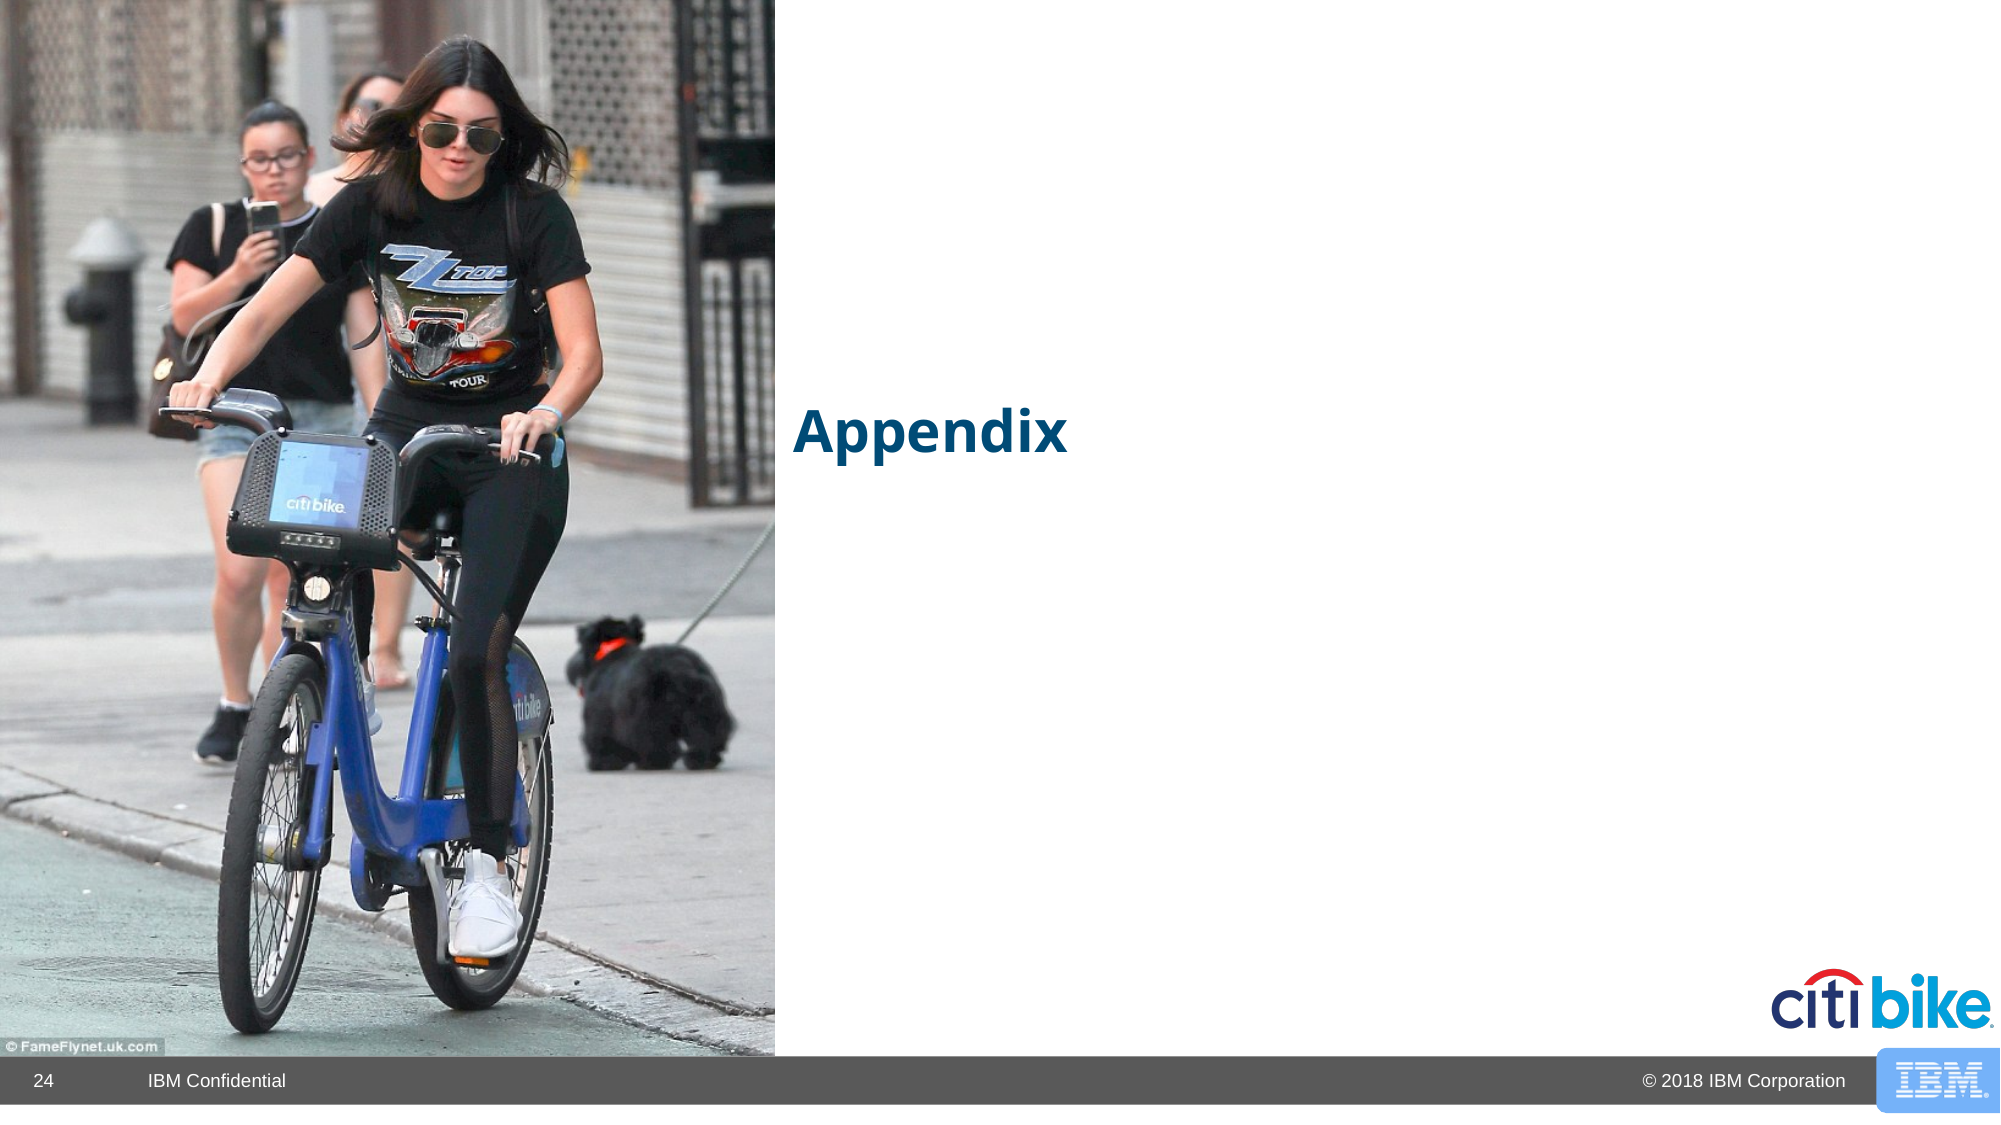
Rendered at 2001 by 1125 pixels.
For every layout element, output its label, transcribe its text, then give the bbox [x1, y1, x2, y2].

picture [0, 0, 775, 1056]
title Appendix [778, 331, 1798, 871]
picture [1896, 1062, 1989, 1098]
picture [1760, 967, 2000, 1030]
